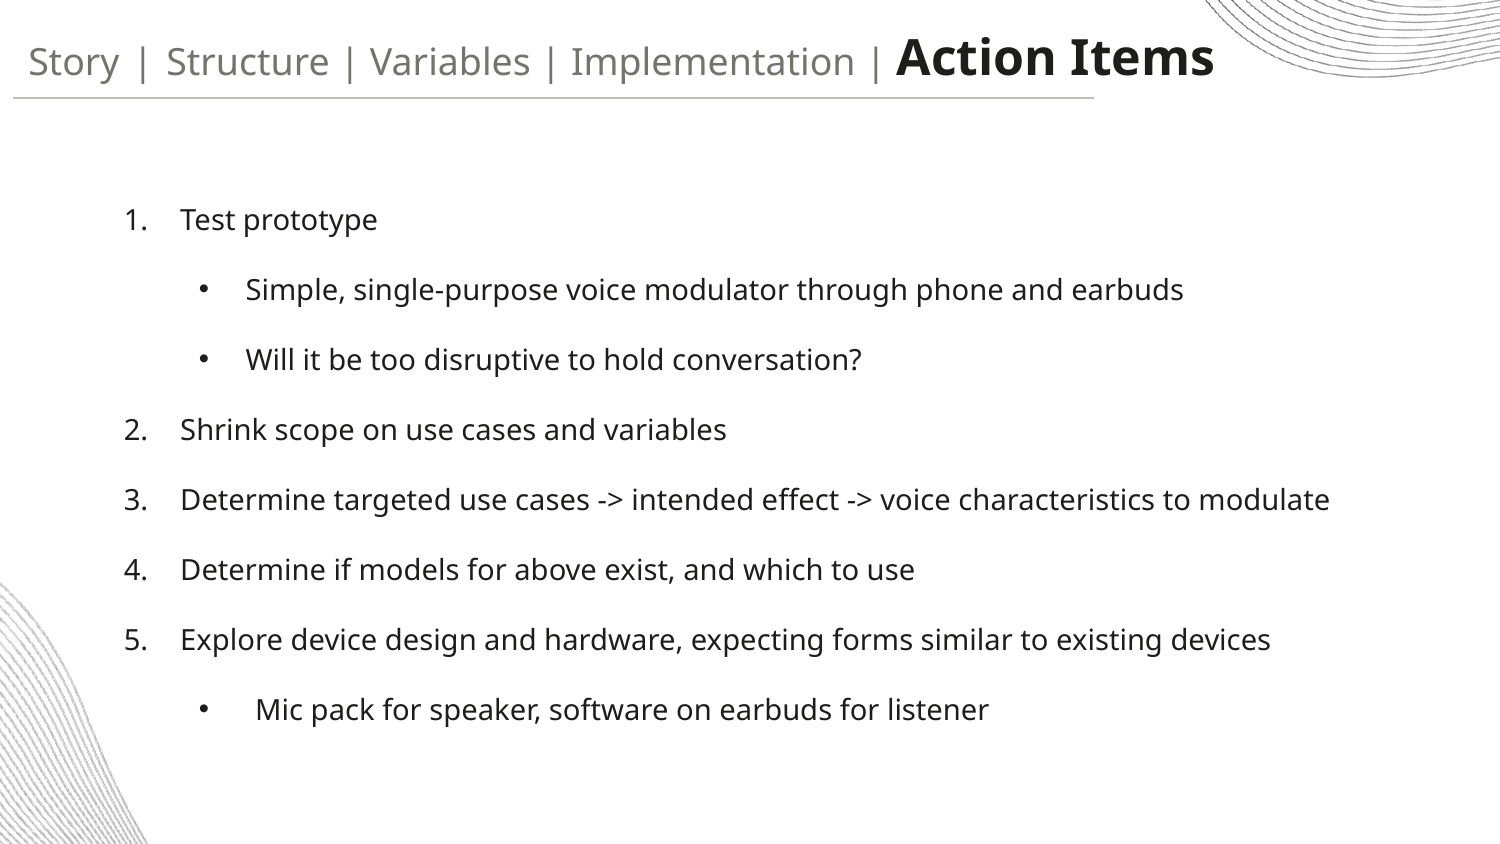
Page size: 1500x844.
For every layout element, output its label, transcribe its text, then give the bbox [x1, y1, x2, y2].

picture [1201, 0, 1500, 648]
text_box Test prototype Simple, single-purpose voice modulator through phone and earbuds Will it be too disruptive to hold conversation? Shrink scope on use cases and variables Determine targeted use cases -> intended effect -> voice characteristics to modulate Determine if models for above exist, and which to use Explore device design and hardware, expecting forms similar to existing devices Mic pack for speaker, software on earbuds for listener [108, 151, 1455, 830]
text_box Story | Structure | Variables | Implementation | Action Items [13, 10, 1409, 120]
picture [0, 285, 479, 844]
